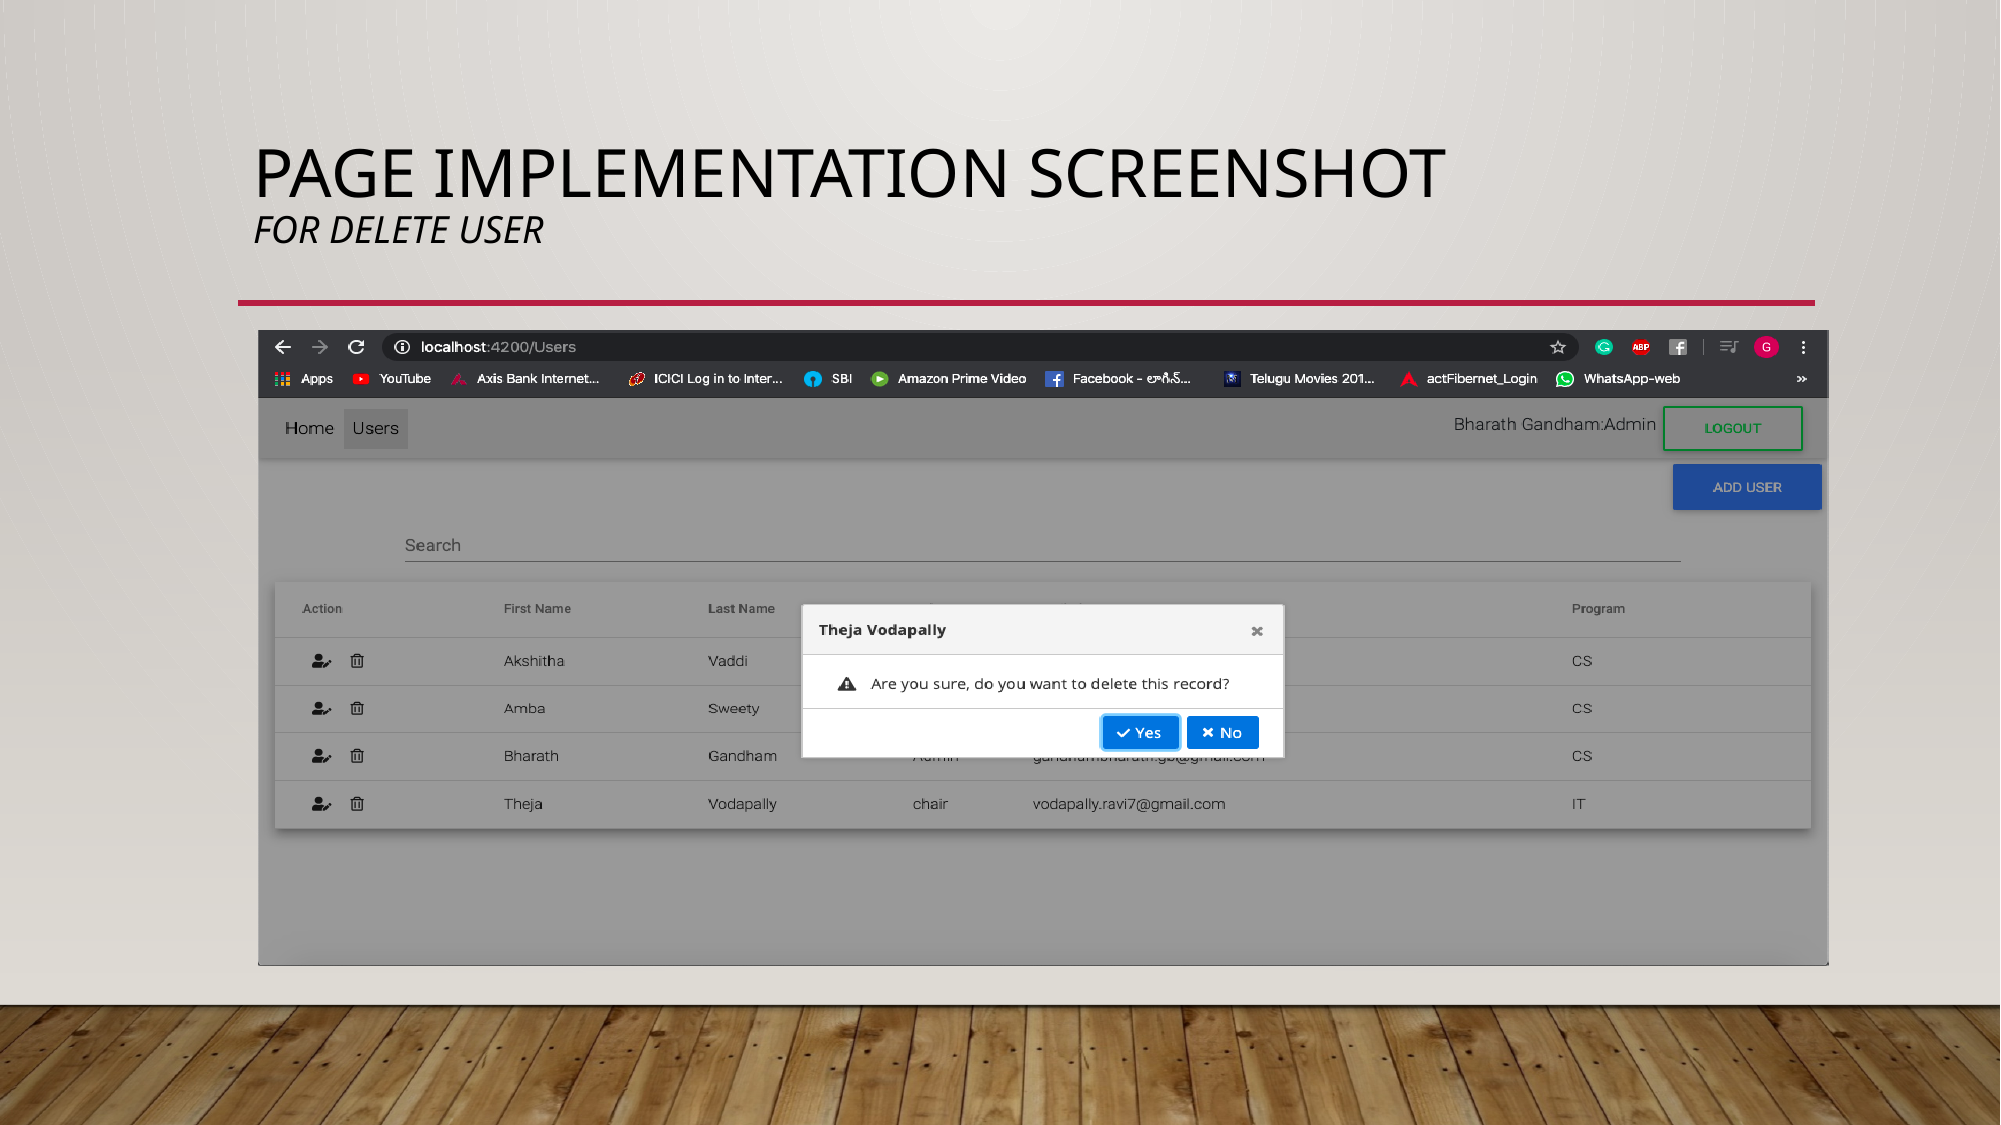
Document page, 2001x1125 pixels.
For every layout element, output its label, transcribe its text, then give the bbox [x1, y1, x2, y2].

title Page Implementation Screenshot For Delete User [238, 131, 1814, 305]
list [258, 330, 1829, 966]
picture [0, 1005, 2000, 1125]
